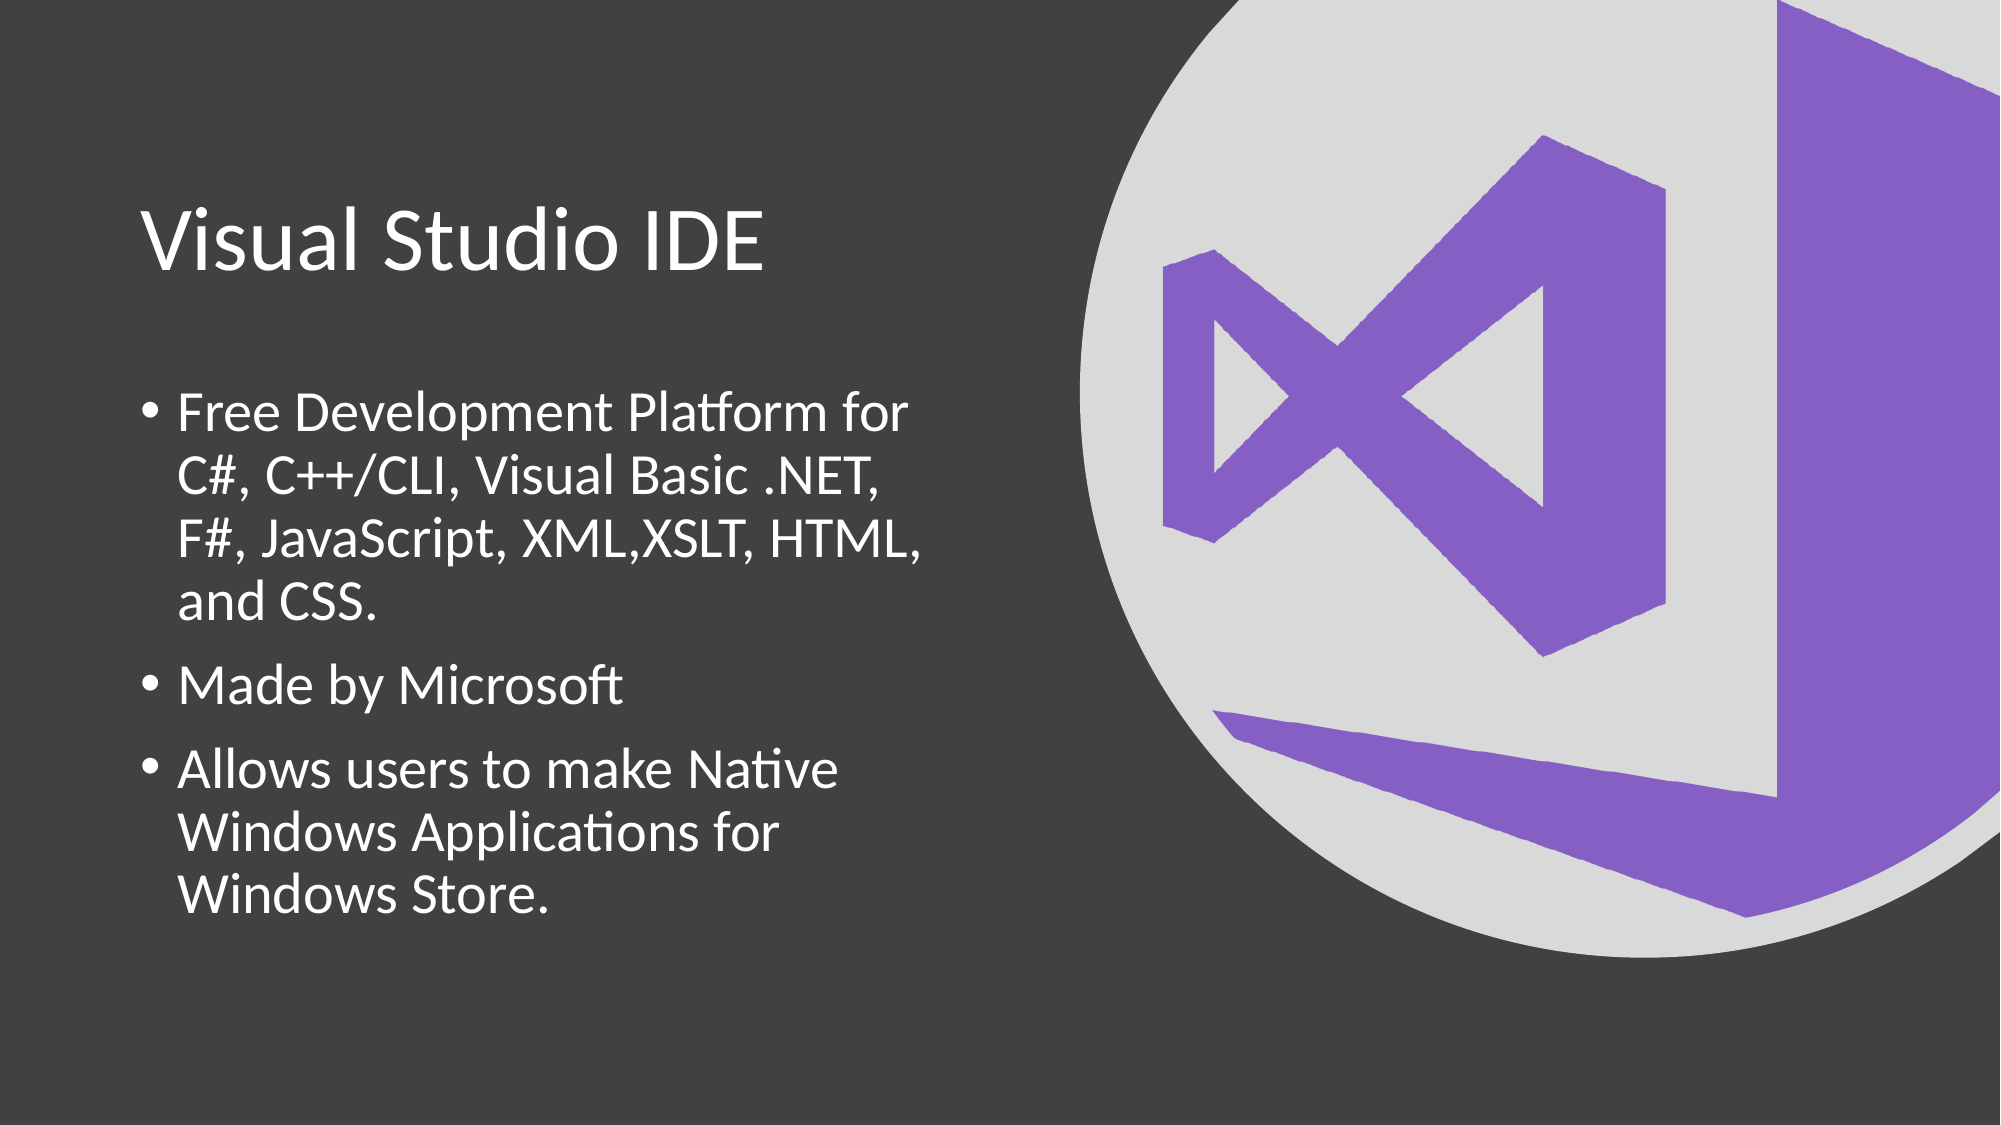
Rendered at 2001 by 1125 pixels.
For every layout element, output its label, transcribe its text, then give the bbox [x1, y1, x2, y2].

text_box [1489, 936, 1801, 958]
title Visual Studio IDE [125, 131, 997, 350]
picture [1106, 0, 2000, 928]
list Free Development Platform for C#, C++/CLI, Visual Basic .NET, F#, JavaScript, XML,XSLT, HTML, and CSS. Made by Microsoft Allows users to make Native Windows Applications for Windows Store. [125, 373, 997, 928]
text_box [1079, 238, 1101, 547]
